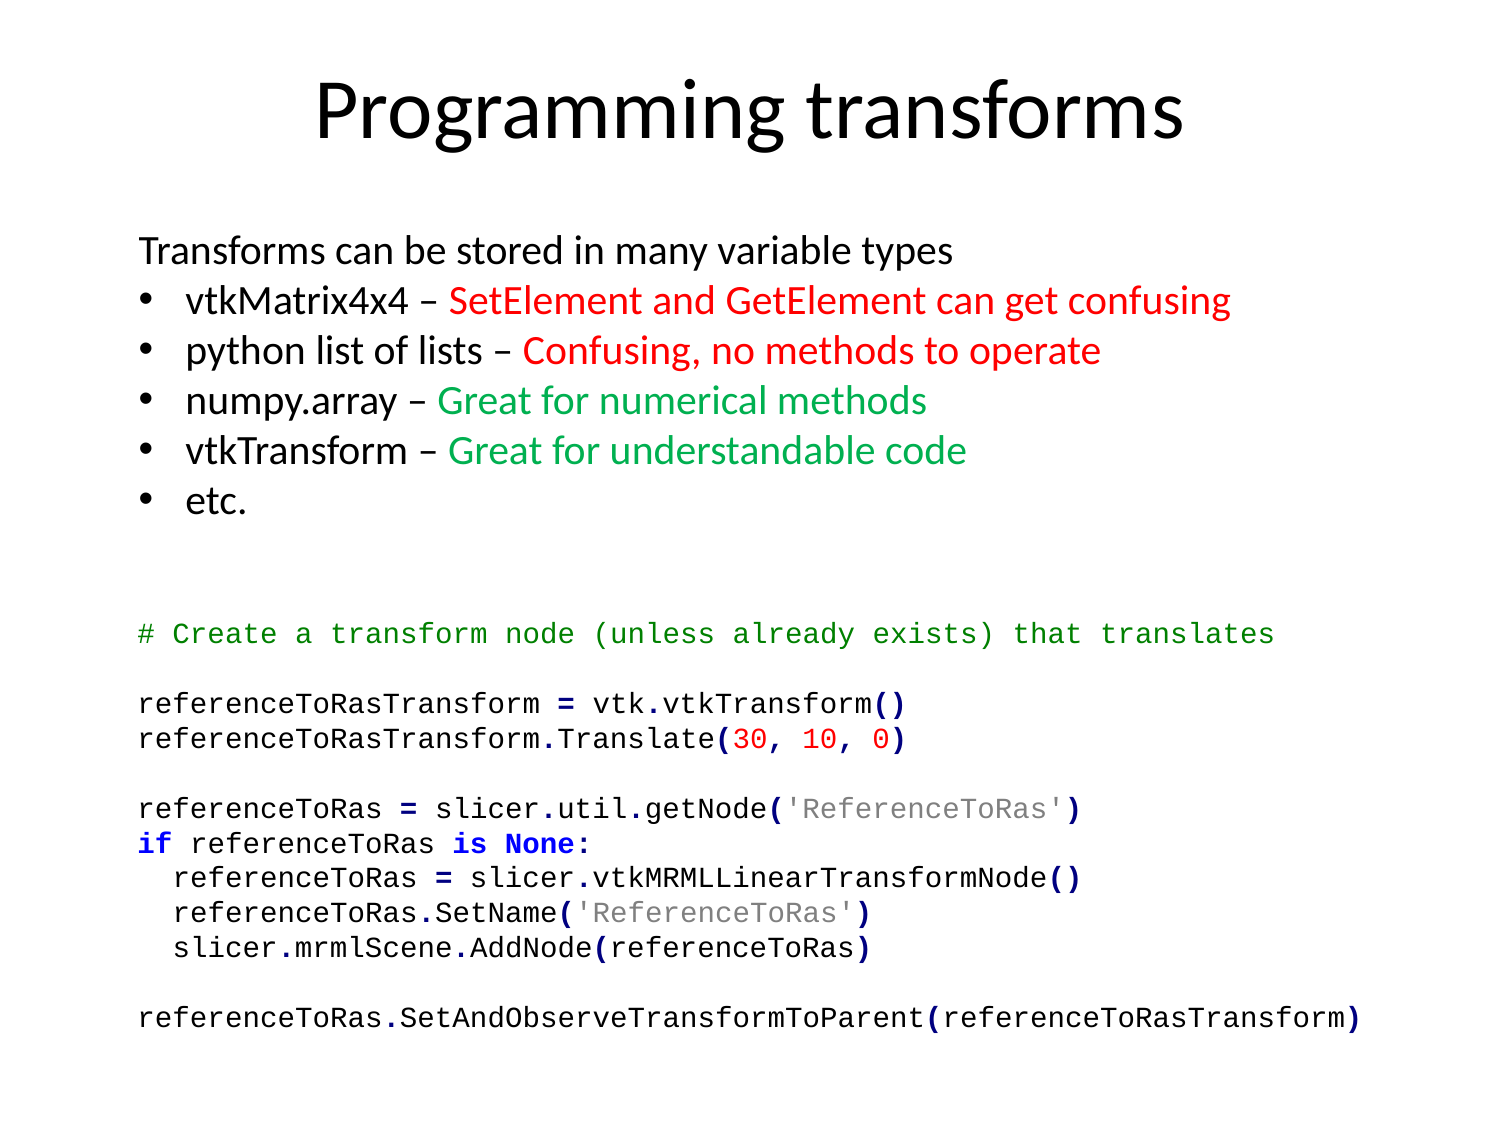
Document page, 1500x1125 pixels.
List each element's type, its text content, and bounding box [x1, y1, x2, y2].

title Programming transforms [75, 45, 1425, 164]
text_box # Create a transform node (unless already exists) that translates referenceToRasTransform = vtk.vtkTransform() referenceToRasTransform.Translate(30, 10, 0) referenceToRas = slicer.util.getNode('ReferenceToRas') if referenceToRas is None: referenceToRas = slicer.vtkMRMLLinearTransformNode() referenceToRas.SetName('ReferenceToRas') slicer.mrmlScene.AddNode(referenceToRas) referenceToRas.SetAndObserveTransformToParent(referenceToRasTransform) [122, 606, 1378, 1041]
text_box Transforms can be stored in many variable types vtkMatrix4x4 – SetElement and GetElement can get confusing python list of lists – Confusing, no methods to operate numpy.array – Great for numerical methods vtkTransform – Great for understandable code etc. [123, 215, 1247, 531]
